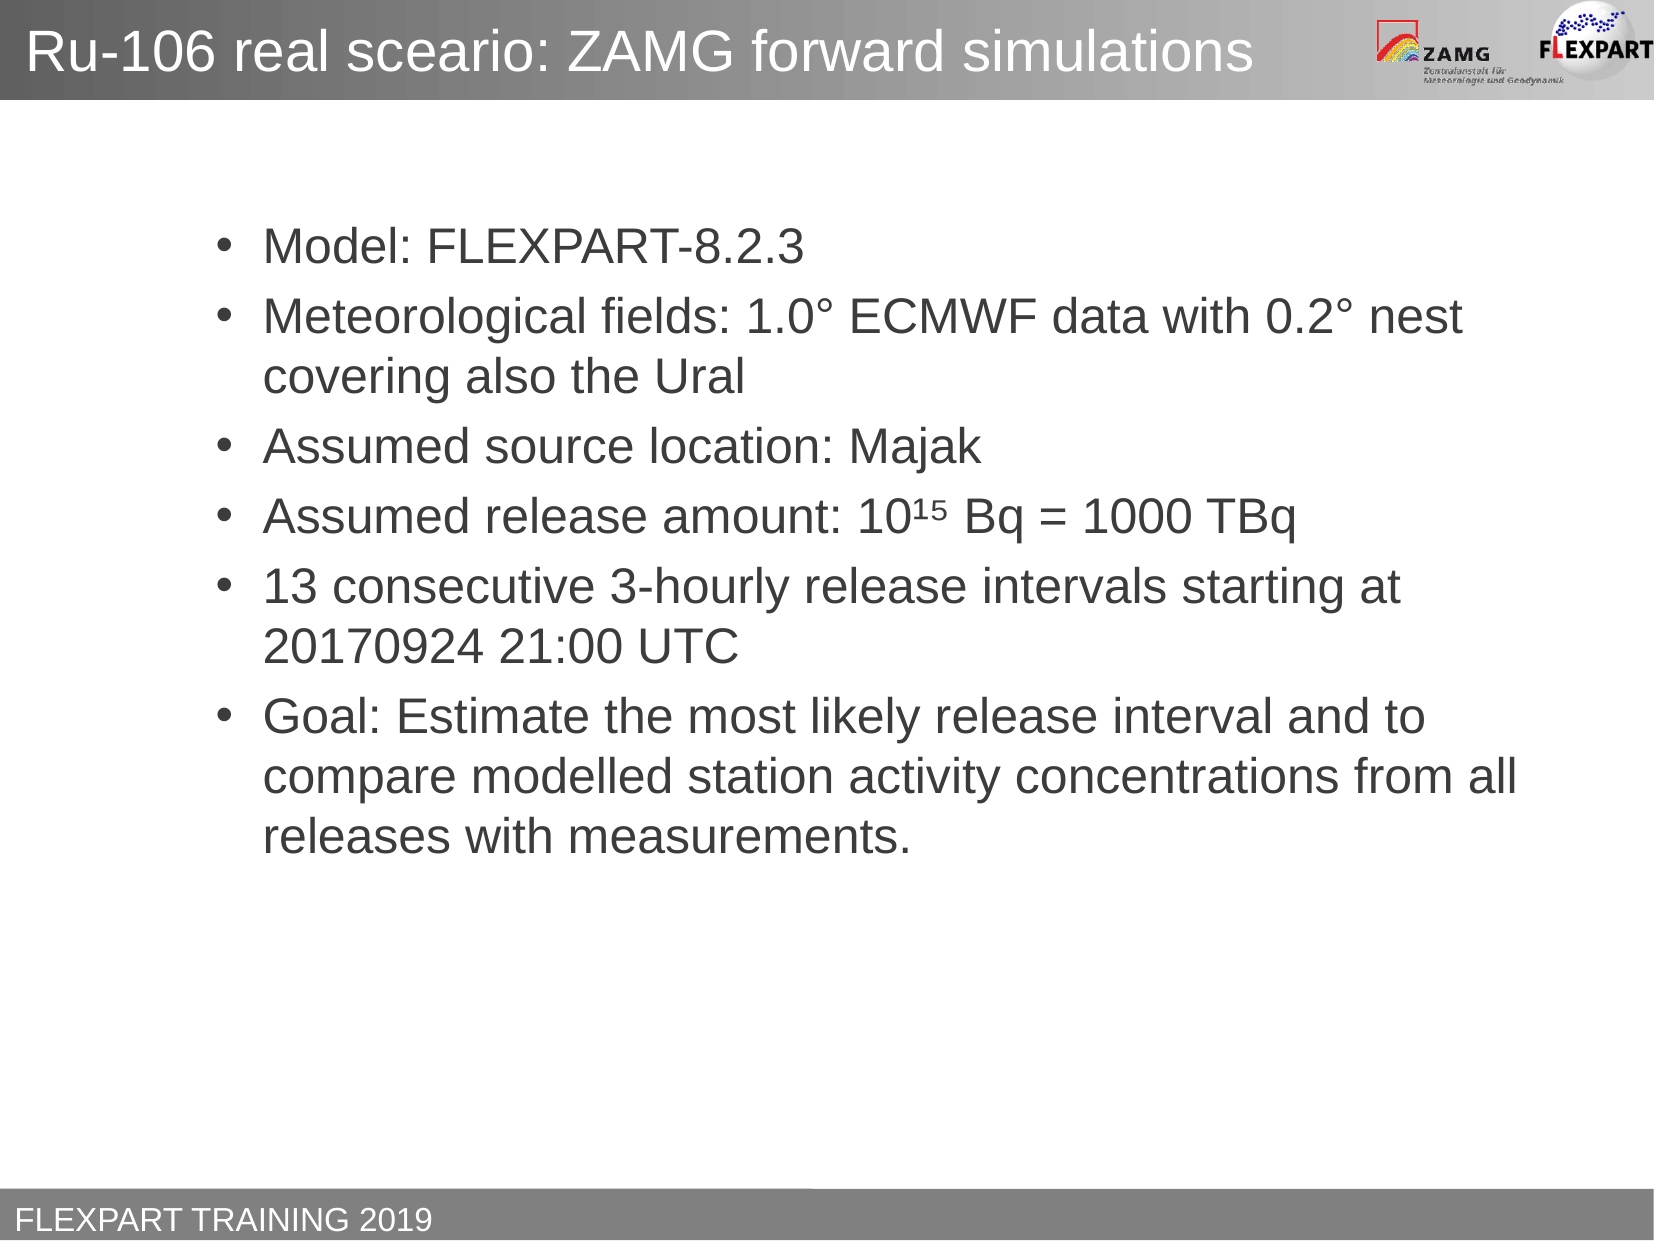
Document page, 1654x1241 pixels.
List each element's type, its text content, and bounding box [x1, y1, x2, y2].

text_box Ru-106 real sceario: ZAMG forward simulations [11, 5, 1271, 91]
text_box Model: FLEXPART-8.2.3 Meteorological fields: 1.0° ECMWF data with 0.2° nest covering also the Ural Assumed source location: Majak Assumed release amount: 10¹⁵ Bq = 1000 TBq 13 consecutive 3-hourly release intervals starting at 20170924 21:00 UTC Goal: Estimate the most likely release interval and to compare modelled station activity concentrations from all releases with measurements. [200, 206, 1548, 872]
picture [1346, 0, 1654, 94]
